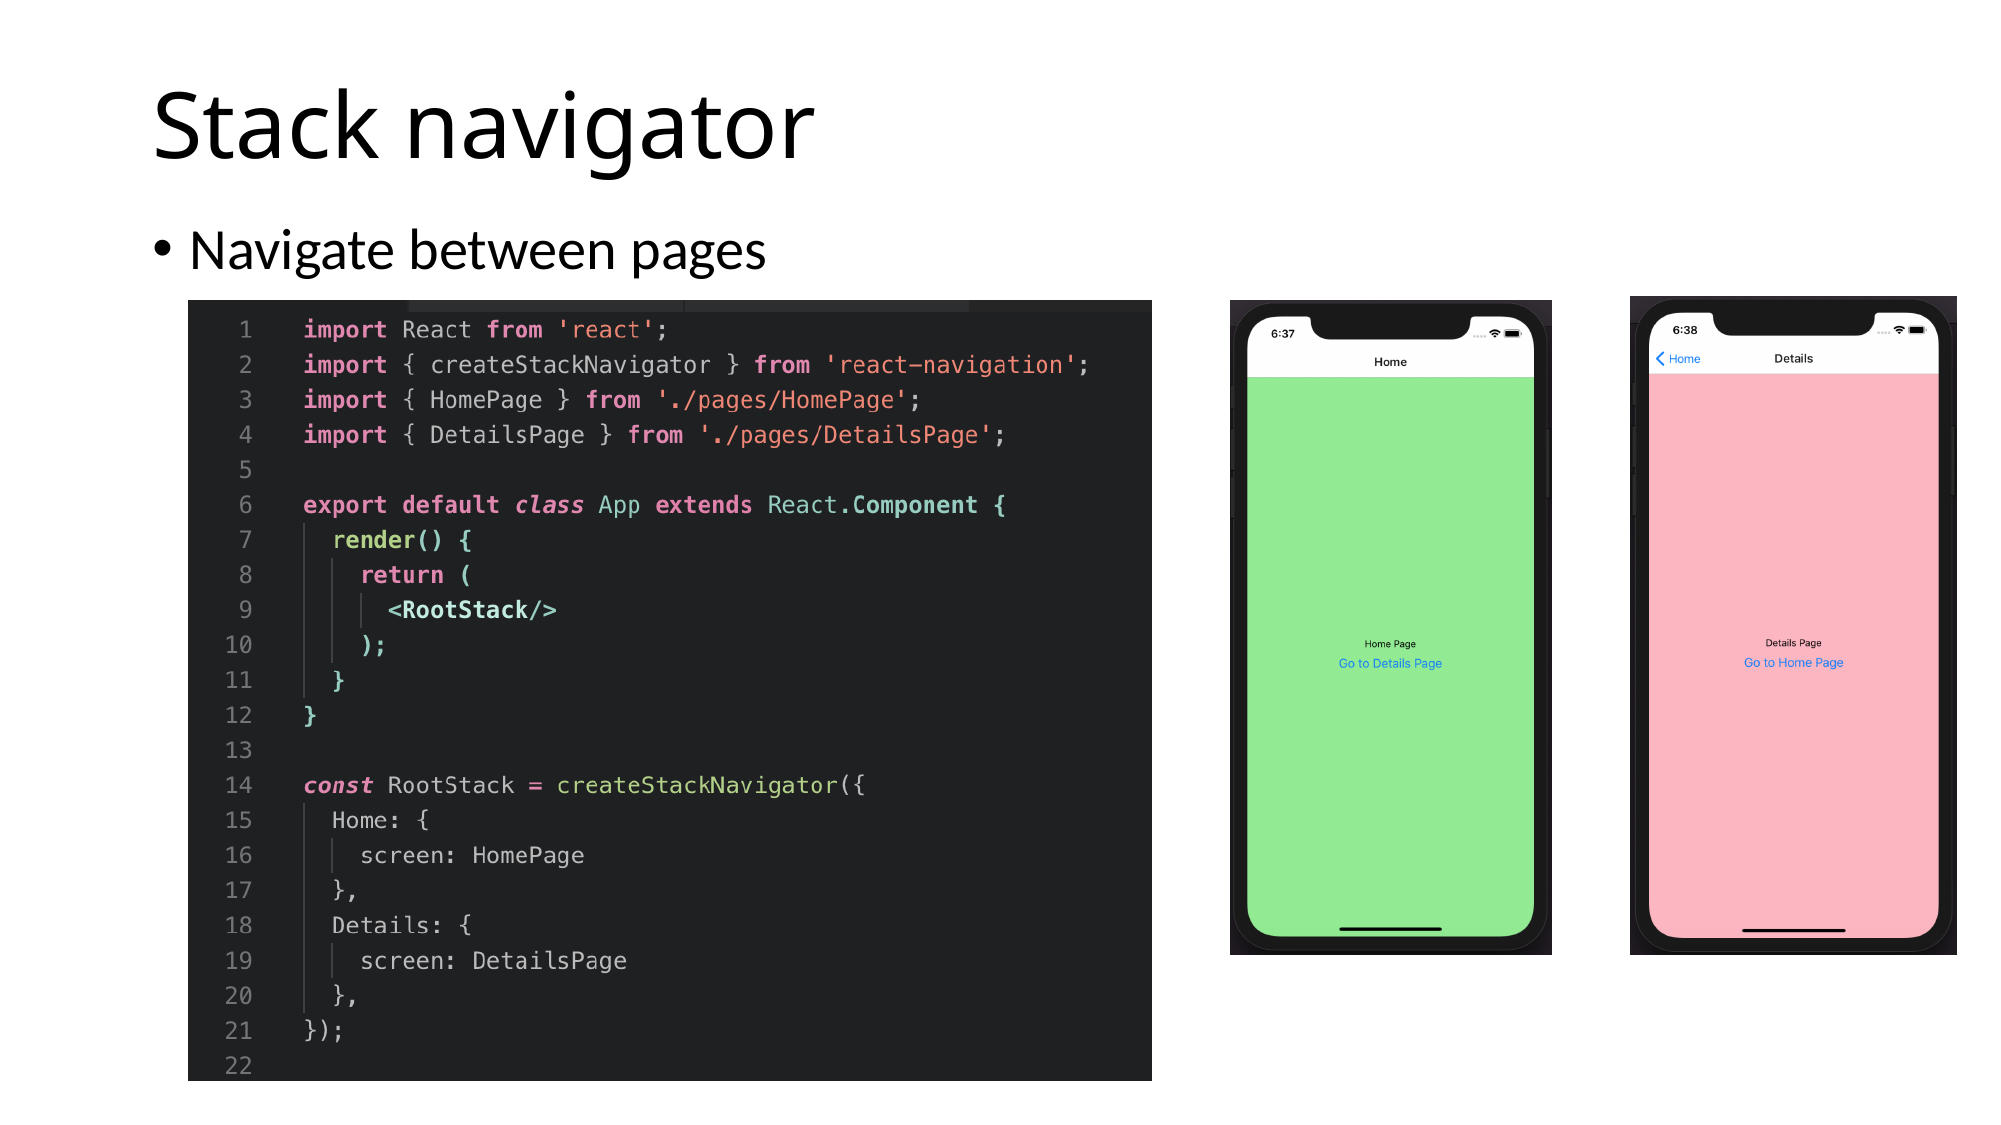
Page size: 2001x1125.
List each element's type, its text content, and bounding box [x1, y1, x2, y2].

title Stack navigator [137, 59, 1863, 199]
picture [188, 300, 1152, 1081]
picture [1230, 300, 1552, 955]
picture [1630, 296, 1957, 955]
list Navigate between pages [137, 211, 1863, 1014]
